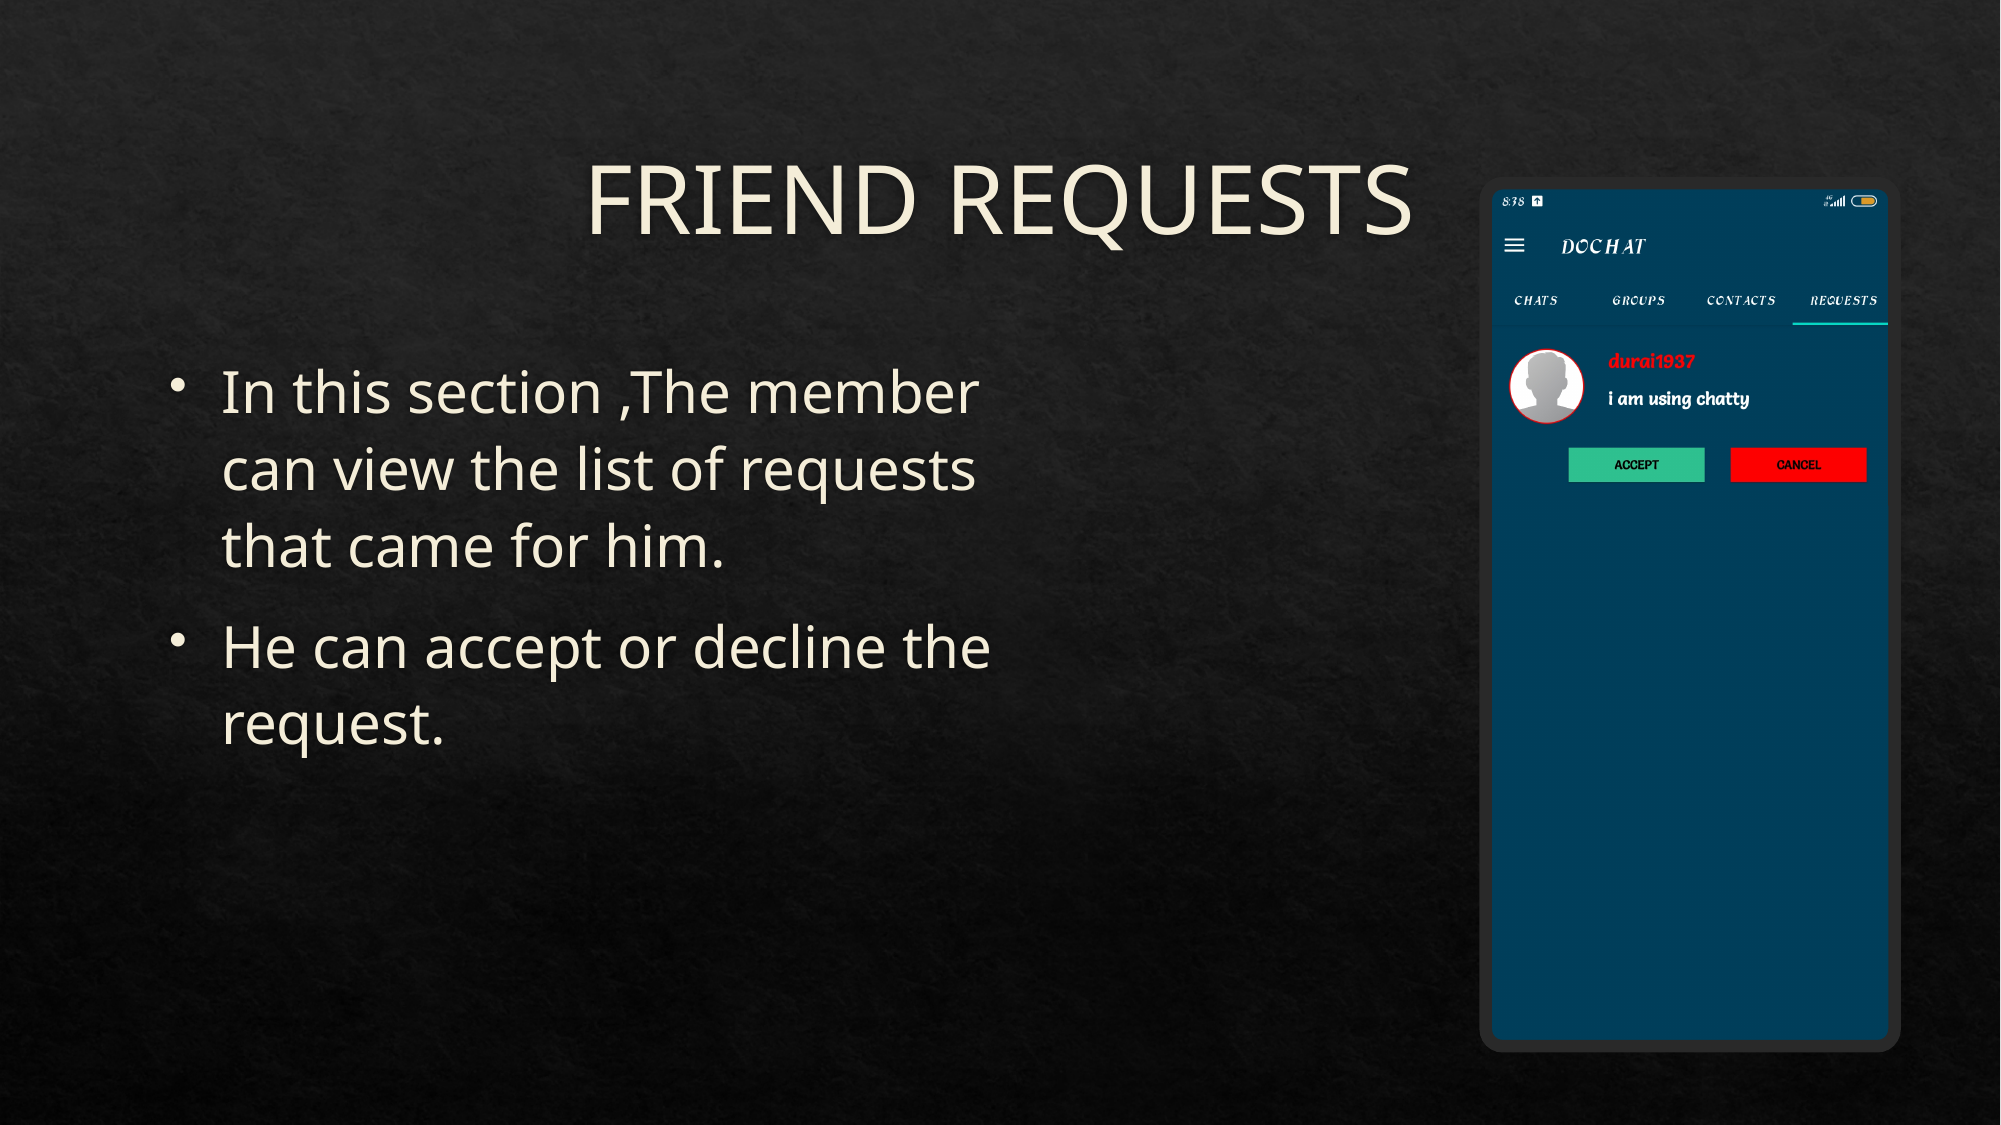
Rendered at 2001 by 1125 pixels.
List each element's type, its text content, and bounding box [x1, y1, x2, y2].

title FRIEND REQUESTS [149, 99, 1849, 307]
picture [1485, 182, 1895, 1047]
list In this section ,The member can view the list of requests that came for him. He can accept or decline the request. [149, 340, 1073, 950]
